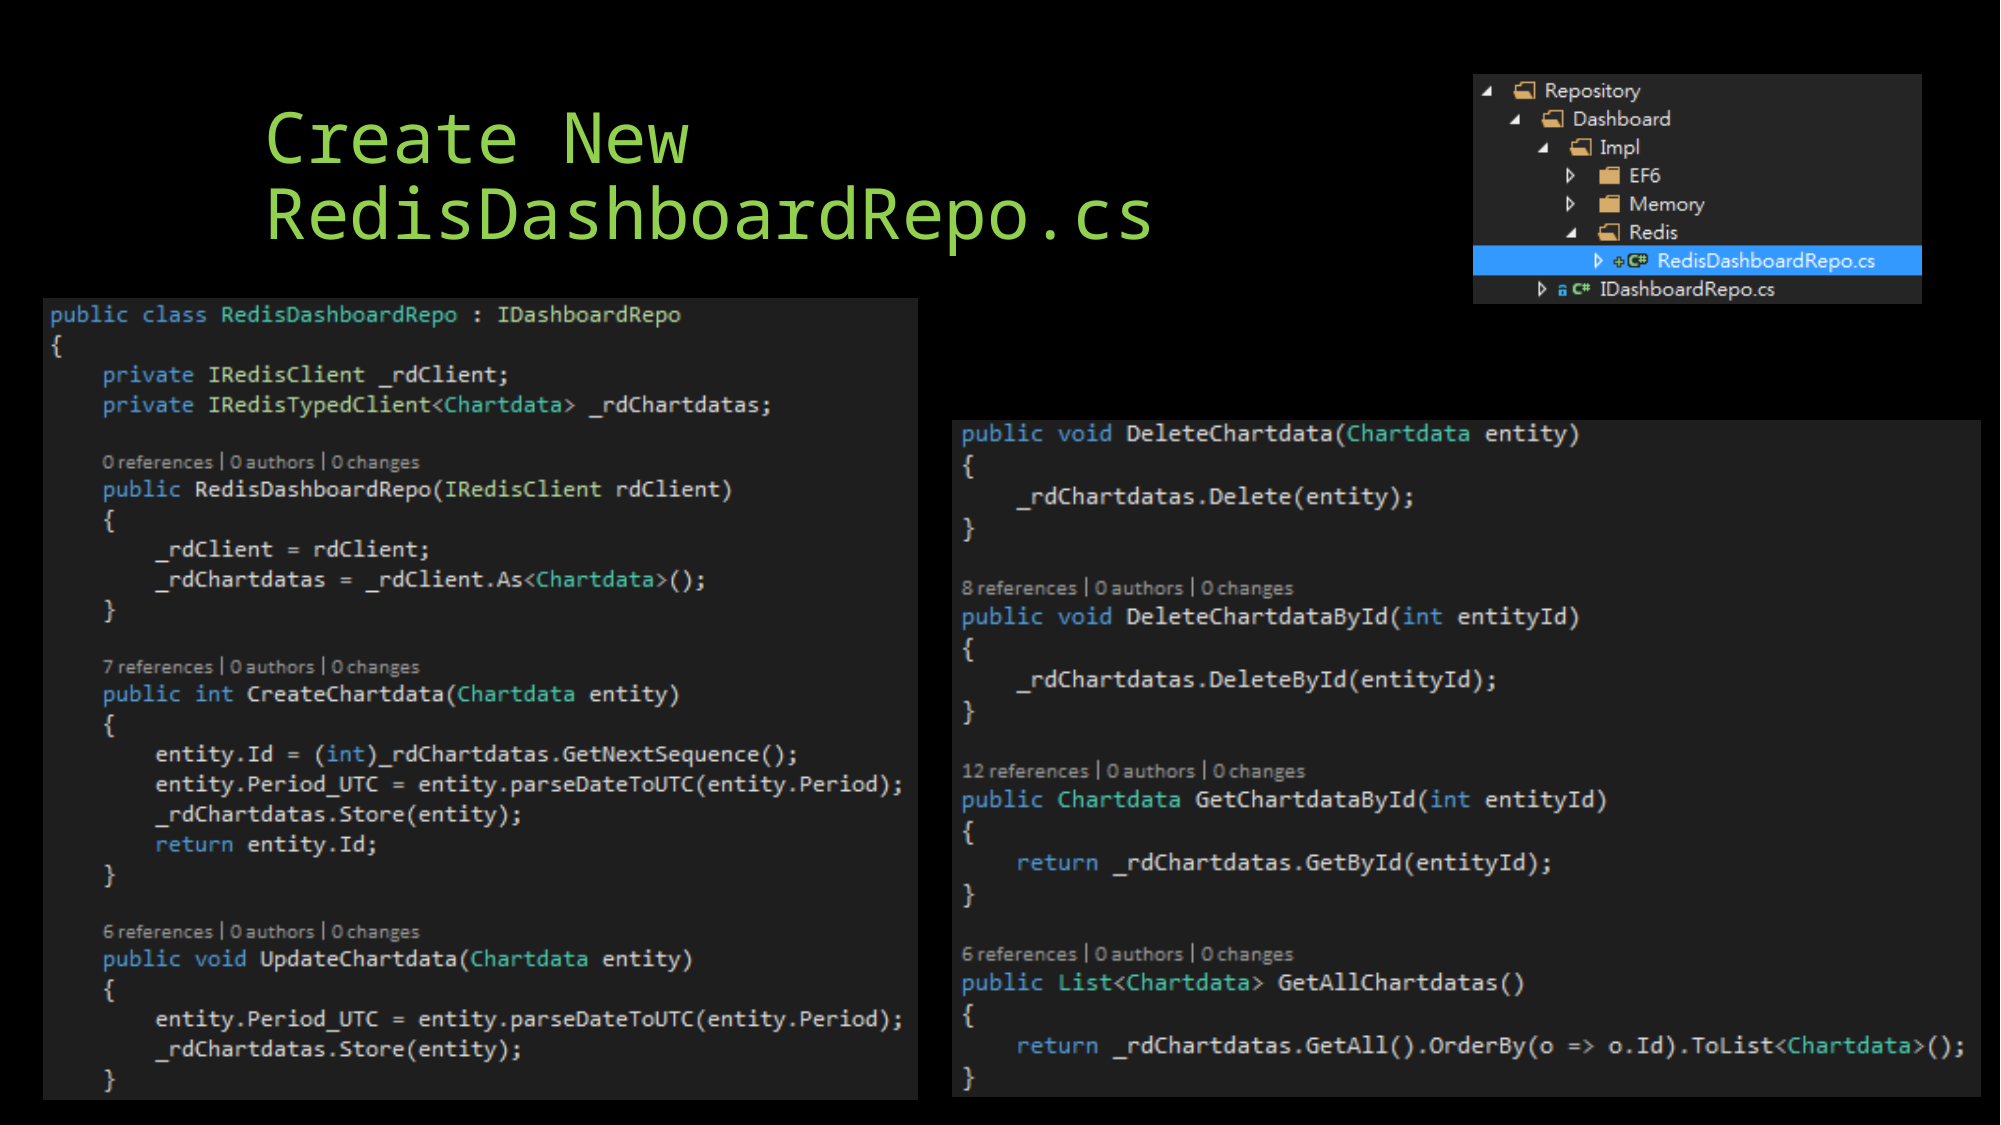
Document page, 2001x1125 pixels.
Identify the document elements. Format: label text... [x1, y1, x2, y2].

picture [952, 420, 1981, 1097]
picture [43, 298, 918, 1100]
title Create New RedisDashboardRepo.cs [249, 75, 1473, 263]
picture [1473, 74, 1922, 304]
